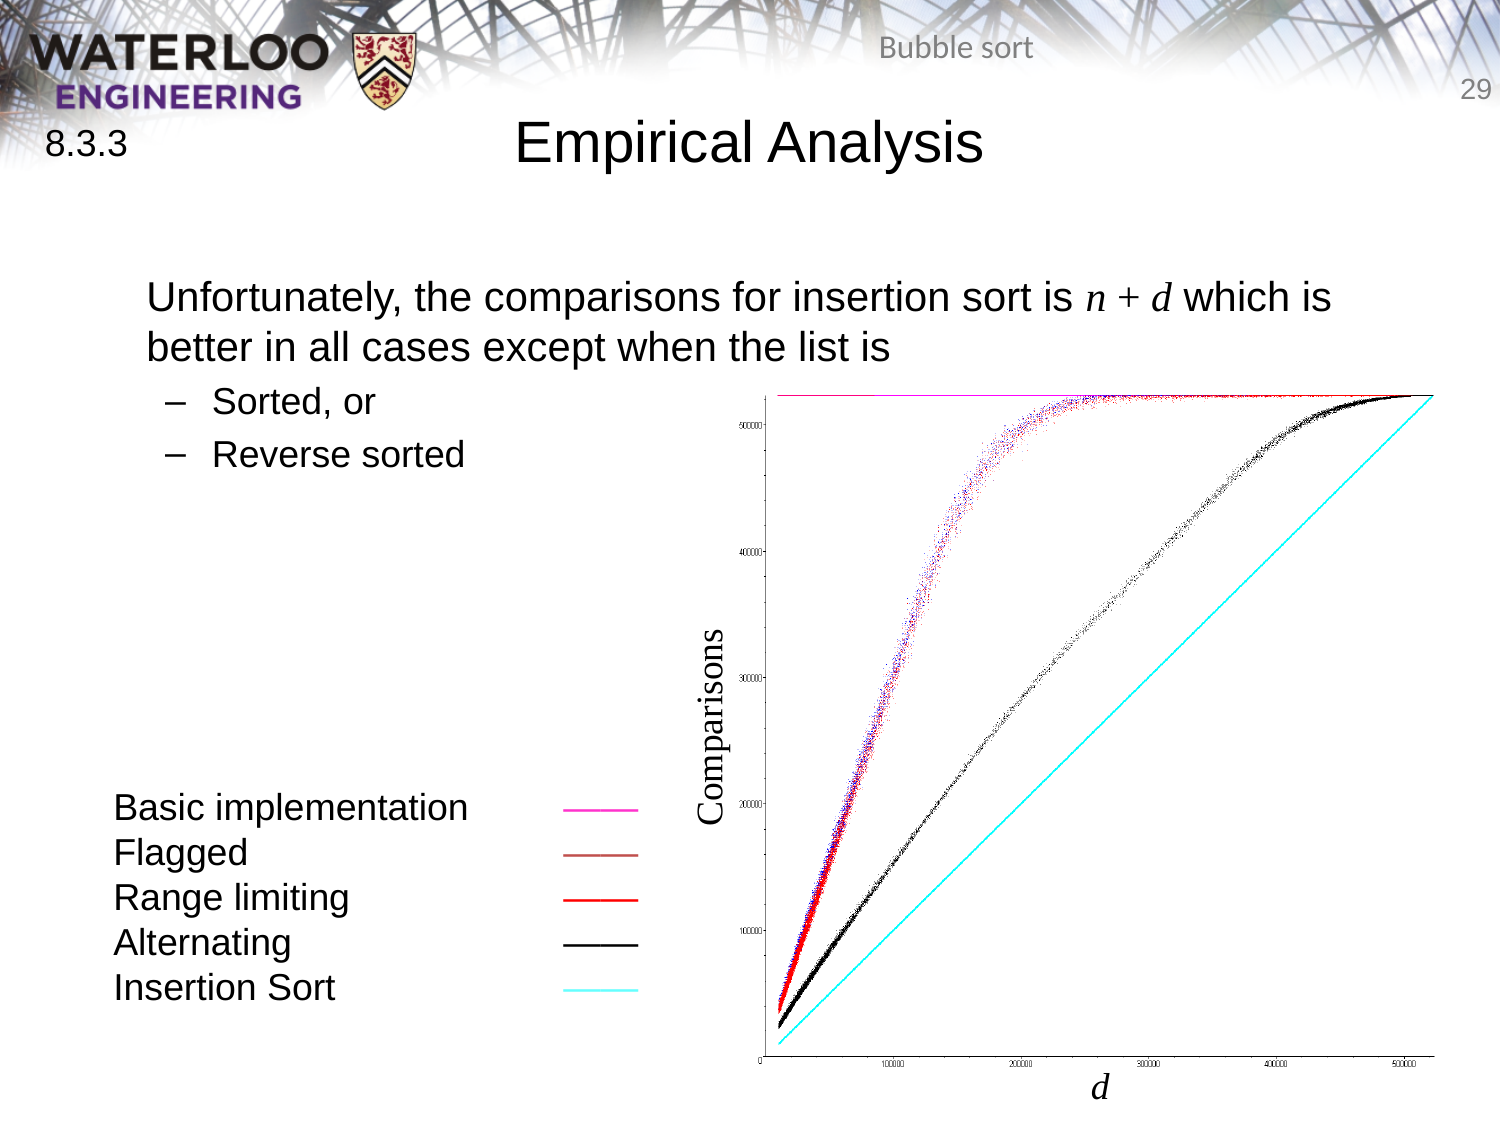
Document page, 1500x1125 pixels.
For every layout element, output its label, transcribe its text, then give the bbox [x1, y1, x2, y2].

text_box Basic implementation —— Flagged —— Range limiting —— Alternating —— Insertion Sort —— [98, 775, 654, 1016]
title Empirical Analysis [74, 44, 1426, 233]
list Unfortunately, the comparisons for insertion sort is n + d which is better in all cases except when the list is Sorted, or Reverse sorted [74, 262, 1426, 1006]
text_box d [1076, 1084, 1125, 1115]
text_box 8.3.3 [30, 111, 143, 172]
text_box Comparisons [677, 613, 732, 842]
picture [0, 0, 1500, 1125]
